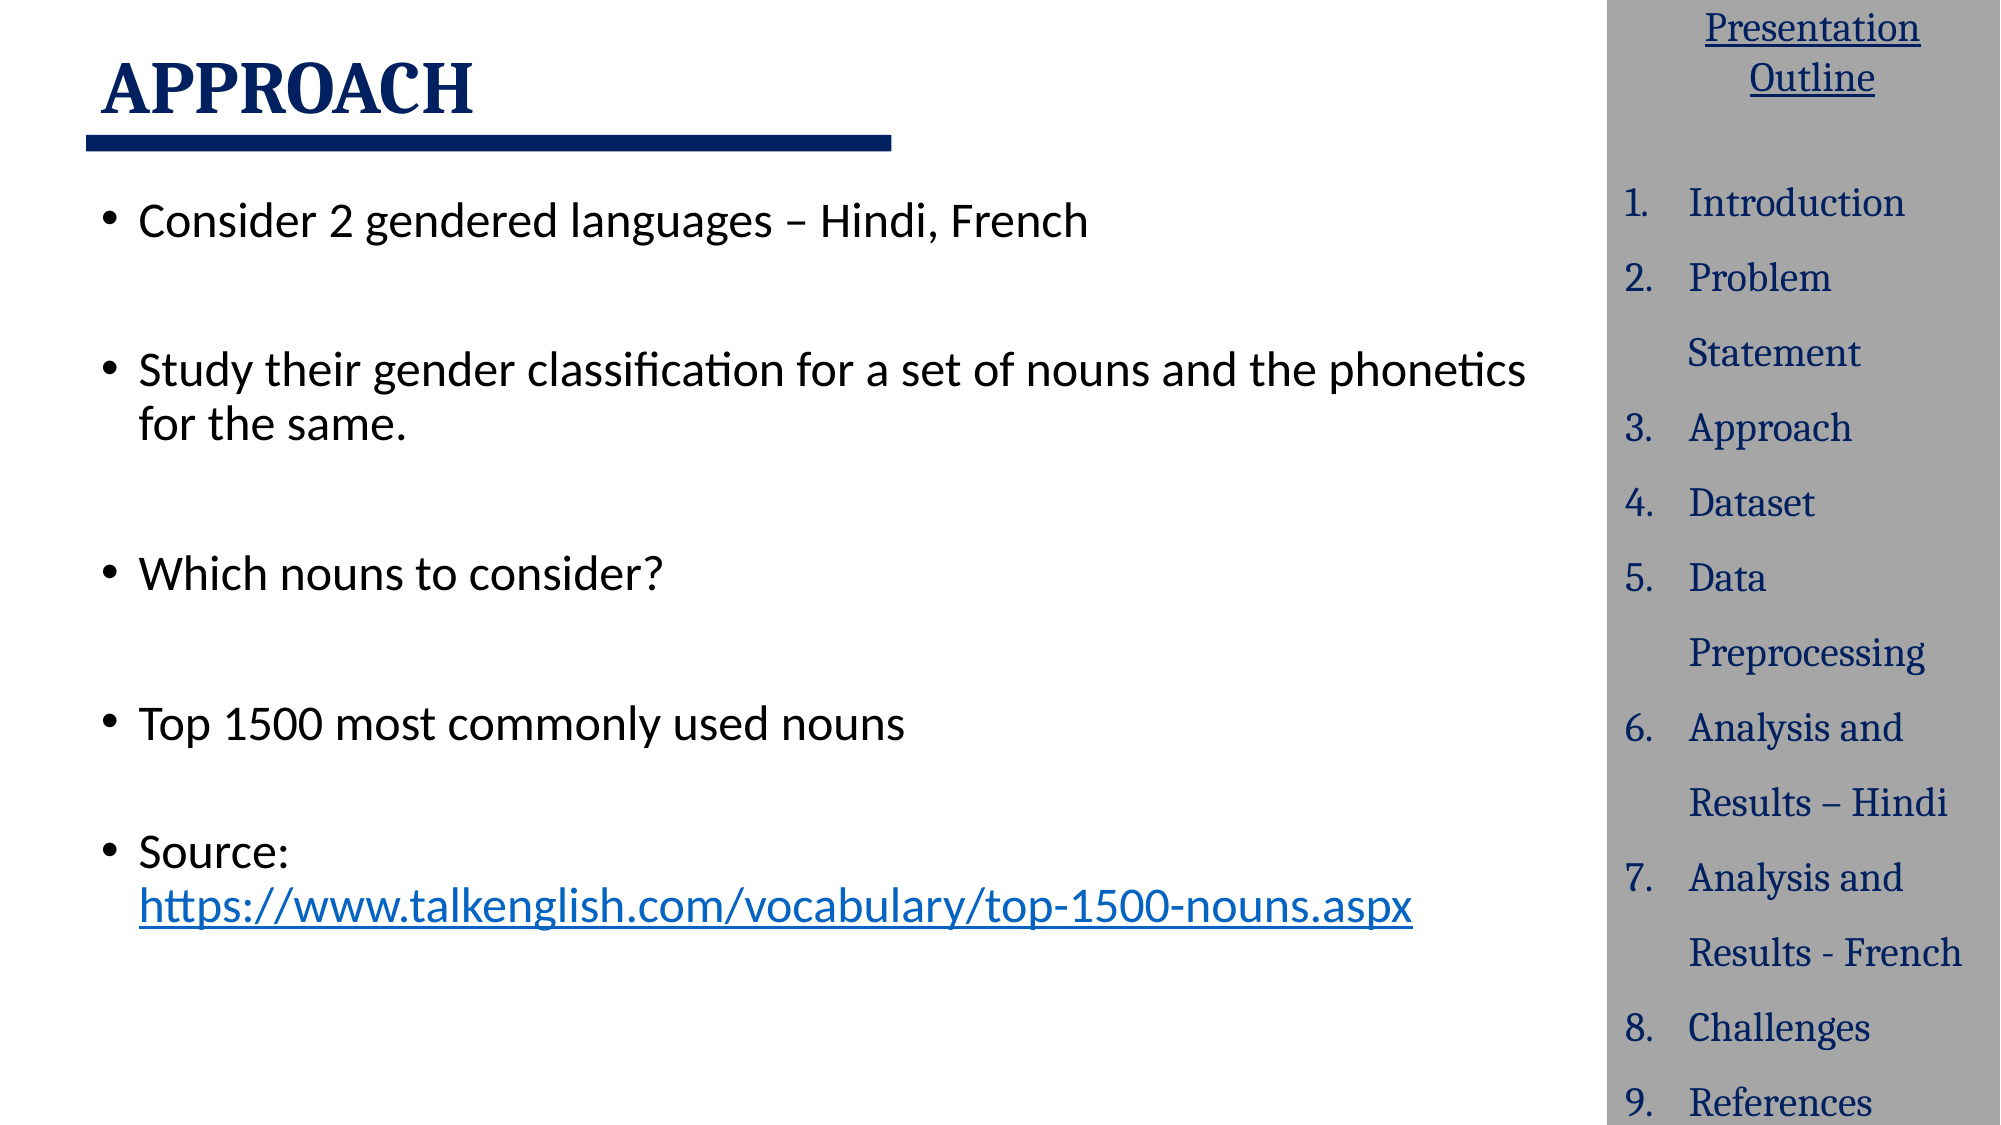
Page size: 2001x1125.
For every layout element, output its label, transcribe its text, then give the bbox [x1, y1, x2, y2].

text_box Consider 2 gendered languages – Hindi, French Study their gender classification for a set of nouns and the phonetics for the same. Which nouns to consider? Top 1500 most commonly used nouns Source: https://www.talkenglish.com/vocabulary/top-1500-nouns.aspx [86, 186, 1572, 1069]
list APPROACH [86, 41, 1077, 119]
